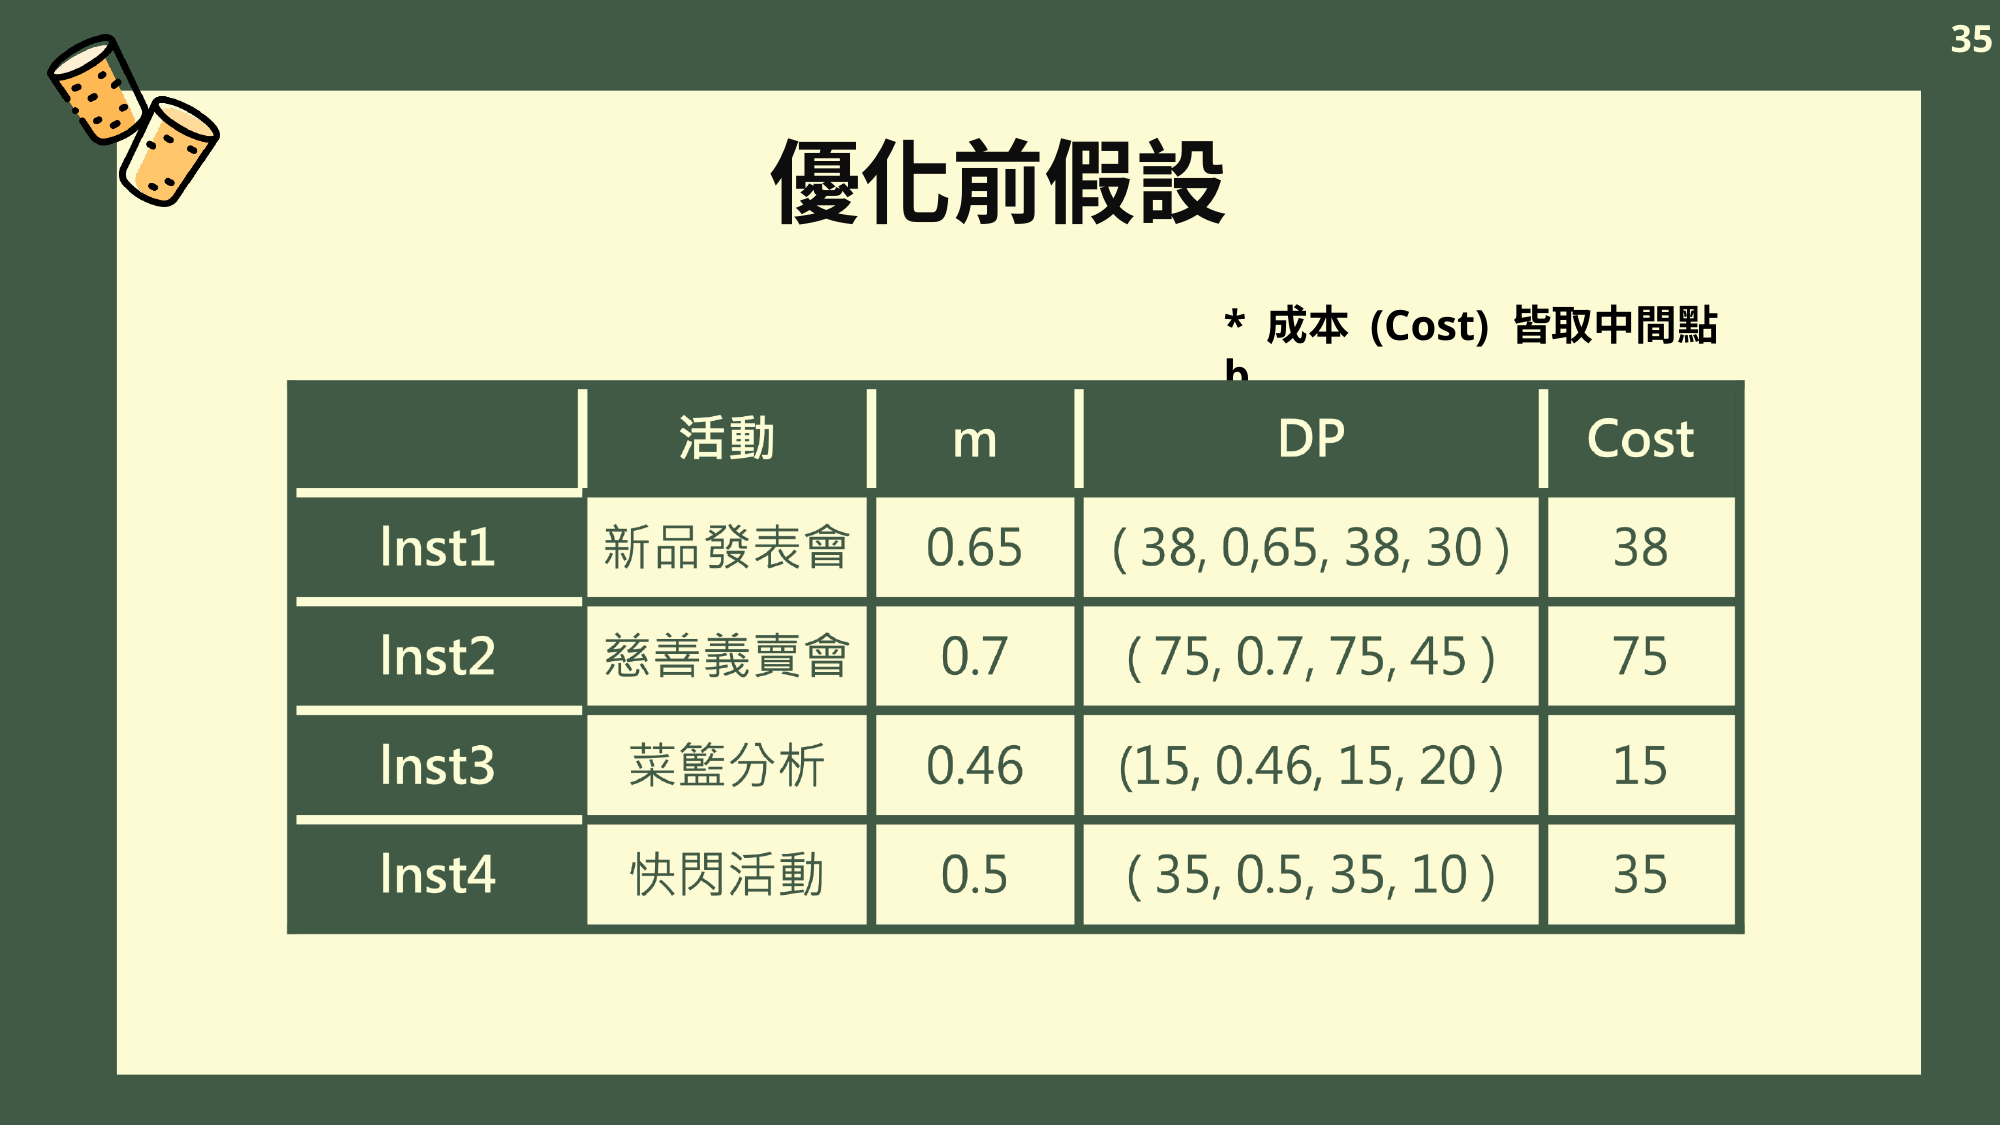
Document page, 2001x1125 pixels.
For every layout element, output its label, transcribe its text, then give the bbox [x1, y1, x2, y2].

picture [46, 33, 220, 207]
text_box * 成本 (Cost) 皆取中間點 b [1208, 291, 1746, 378]
text_box 35 [1935, 7, 2000, 67]
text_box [286, 378, 1752, 941]
text_box [116, 90, 1922, 1076]
text_box 優化前假設 [754, 67, 1246, 243]
